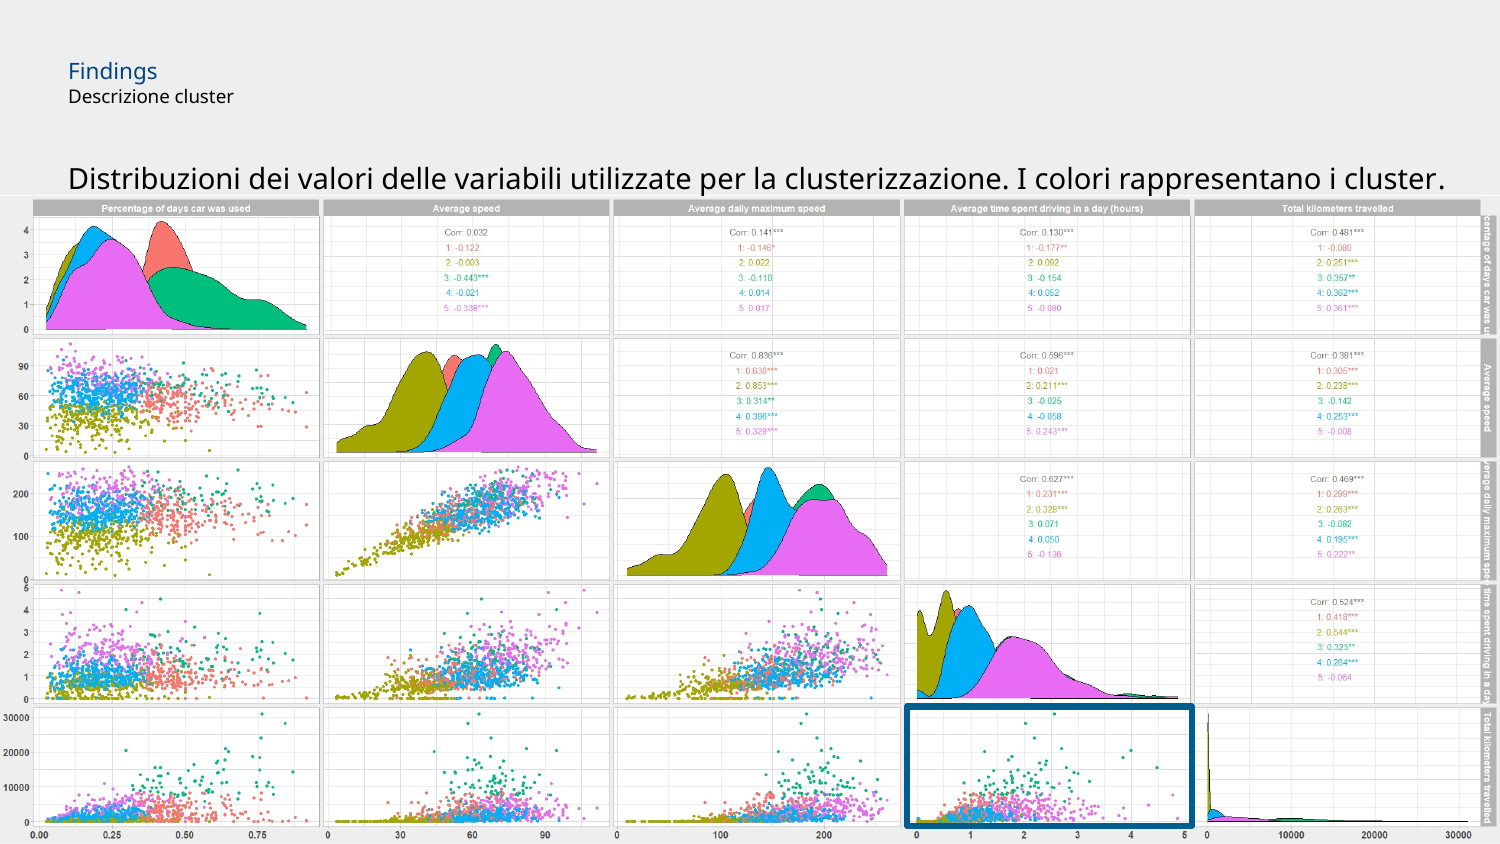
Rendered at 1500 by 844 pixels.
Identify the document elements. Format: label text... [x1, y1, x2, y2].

picture [0, 195, 1500, 844]
list Distribuzioni dei valori delle variabili utilizzate per la clusterizzazione. I colori rappresentano i cluster. [53, 153, 1478, 194]
title Findings Descrizione cluster [53, 49, 899, 115]
